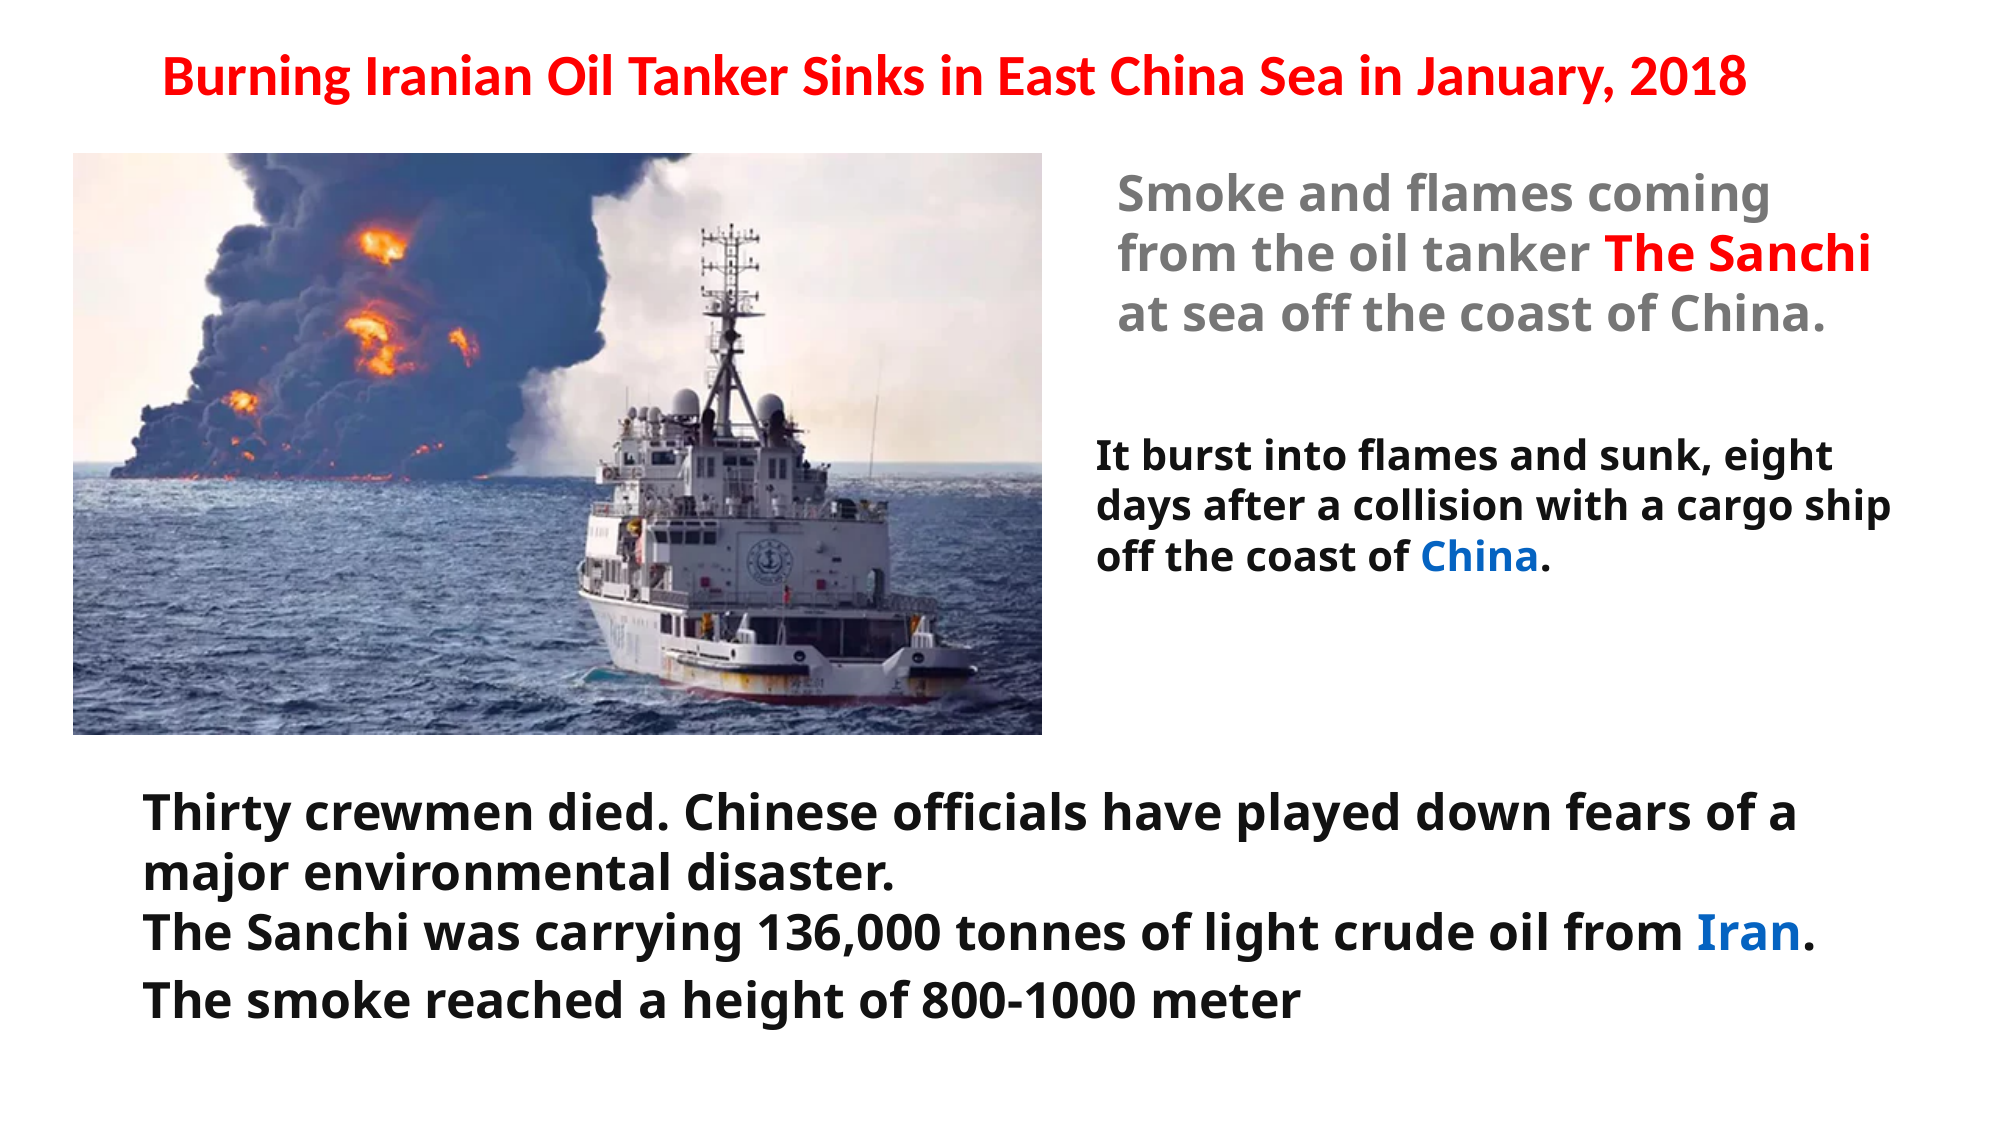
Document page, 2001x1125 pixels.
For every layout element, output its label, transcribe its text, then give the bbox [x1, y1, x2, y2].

picture [72, 153, 1042, 735]
text_box Smoke and flames coming from the oil tanker The Sanchi at sea off the coast of China. [1103, 153, 1898, 349]
text_box It burst into flames and sunk, eight days after a collision with a cargo ship off the coast of China. [1081, 421, 1955, 594]
text_box Thirty crewmen died. Chinese officials have played down fears of a major environmental disaster. The Sanchi was carrying 136,000 tonnes of light crude oil from Iran. The smoke reached a height of 800-1000 meter [127, 773, 1925, 1037]
text_box Burning Iranian Oil Tanker Sinks in East China Sea in January, 2018 [147, 29, 1853, 115]
